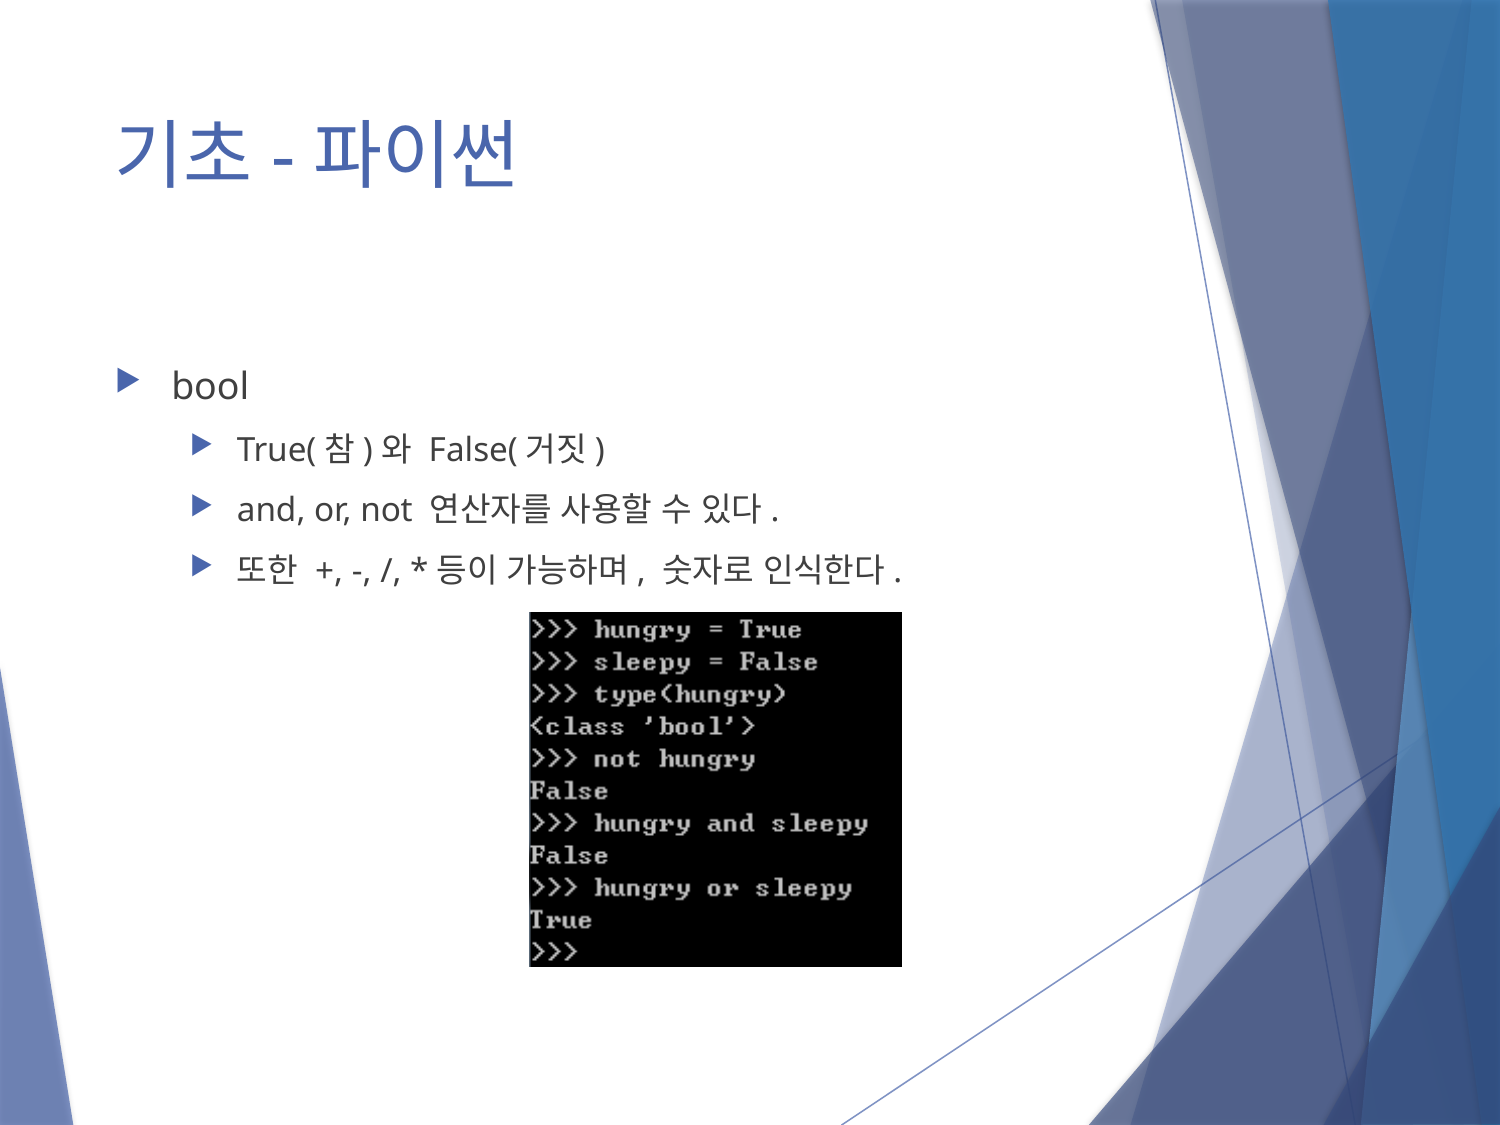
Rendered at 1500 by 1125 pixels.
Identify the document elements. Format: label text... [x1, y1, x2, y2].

picture [528, 611, 903, 968]
title 기초-파이썬 [99, 99, 1142, 317]
list bool True(참)와 False(거짓) and, or, not 연산자를 사용할 수 있다. 또한 +, -, /, *등이 가능하며, 숫자로 인식한다. [99, 354, 1142, 992]
